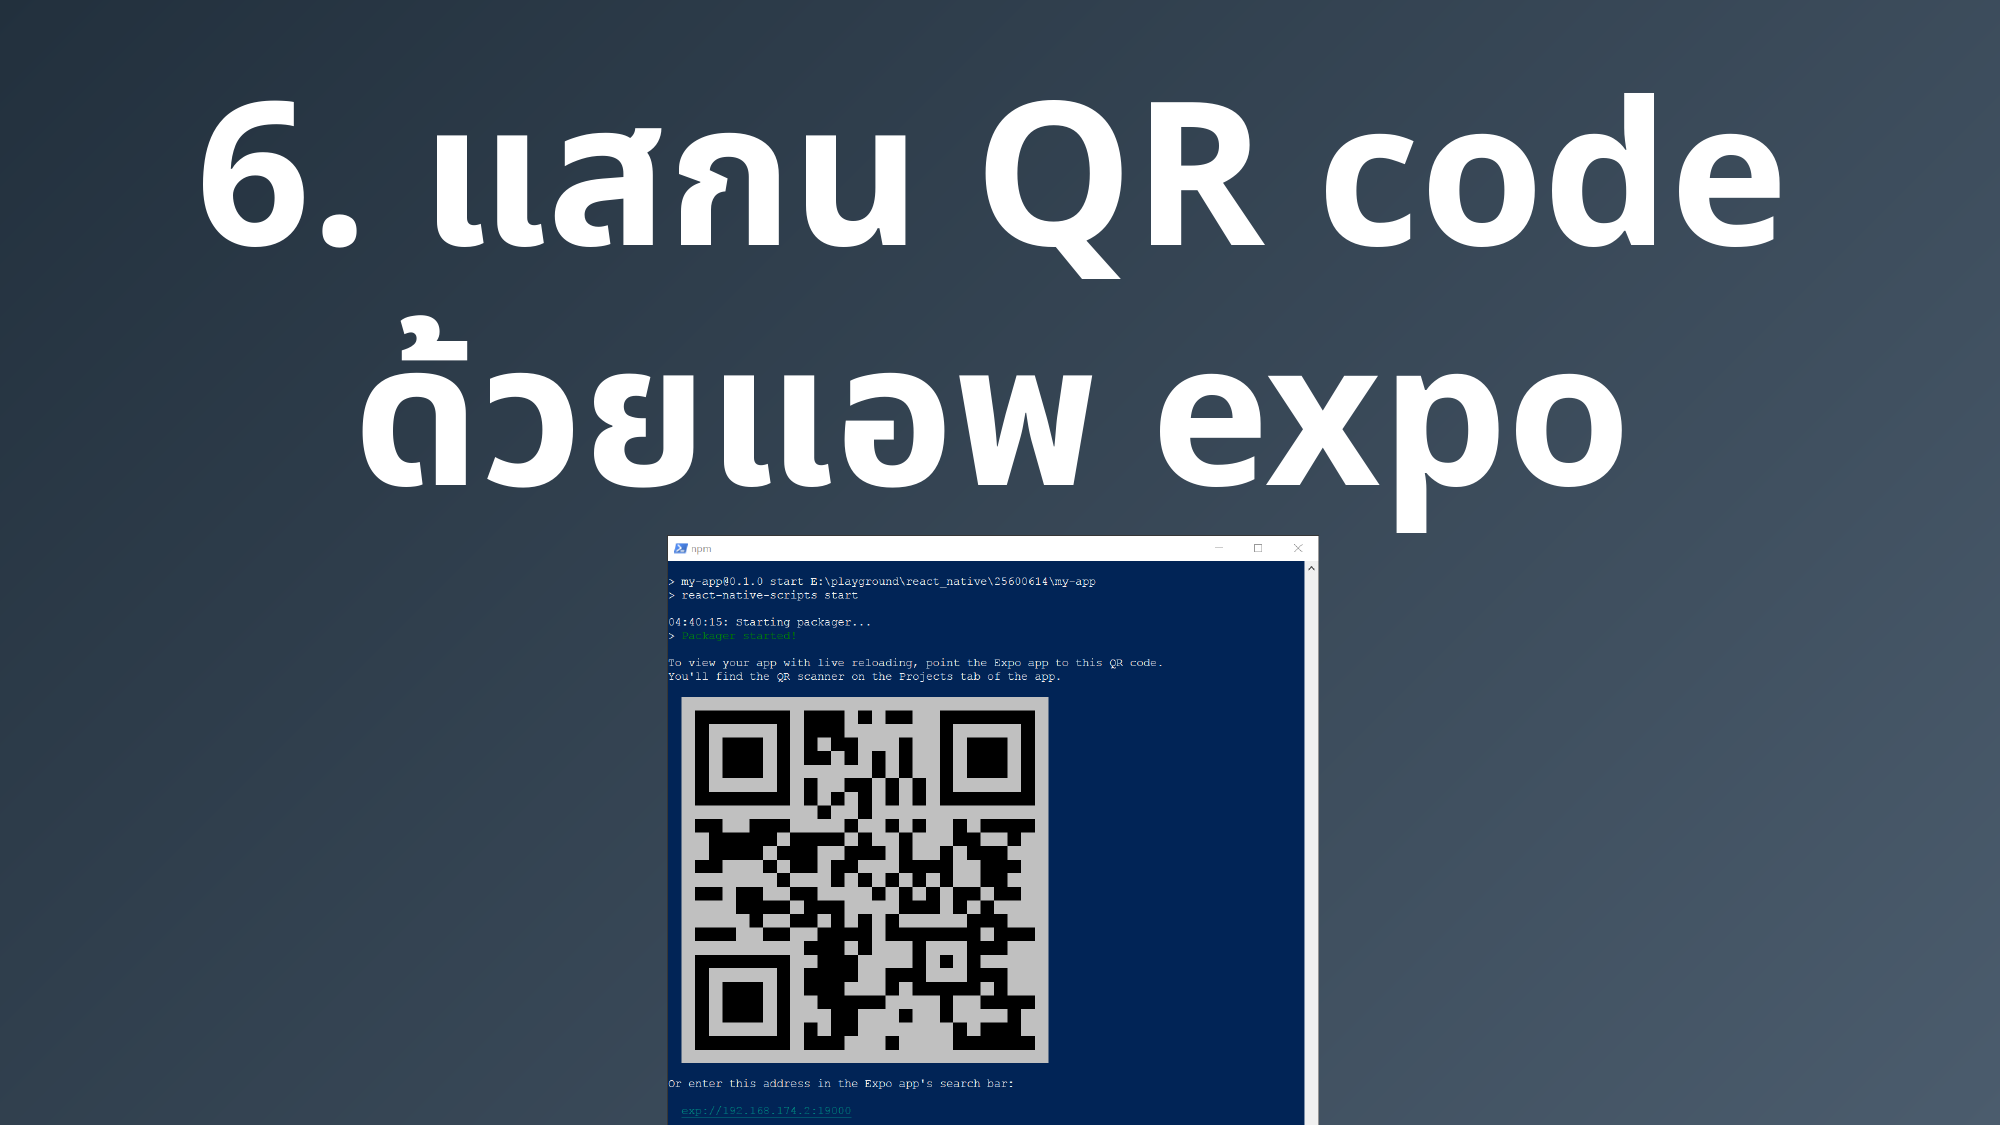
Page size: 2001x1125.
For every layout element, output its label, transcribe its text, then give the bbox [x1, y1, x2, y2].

picture [667, 535, 1319, 1125]
text_box 6. แสกน QR code ด้วยแอพ expo [181, 37, 1804, 533]
